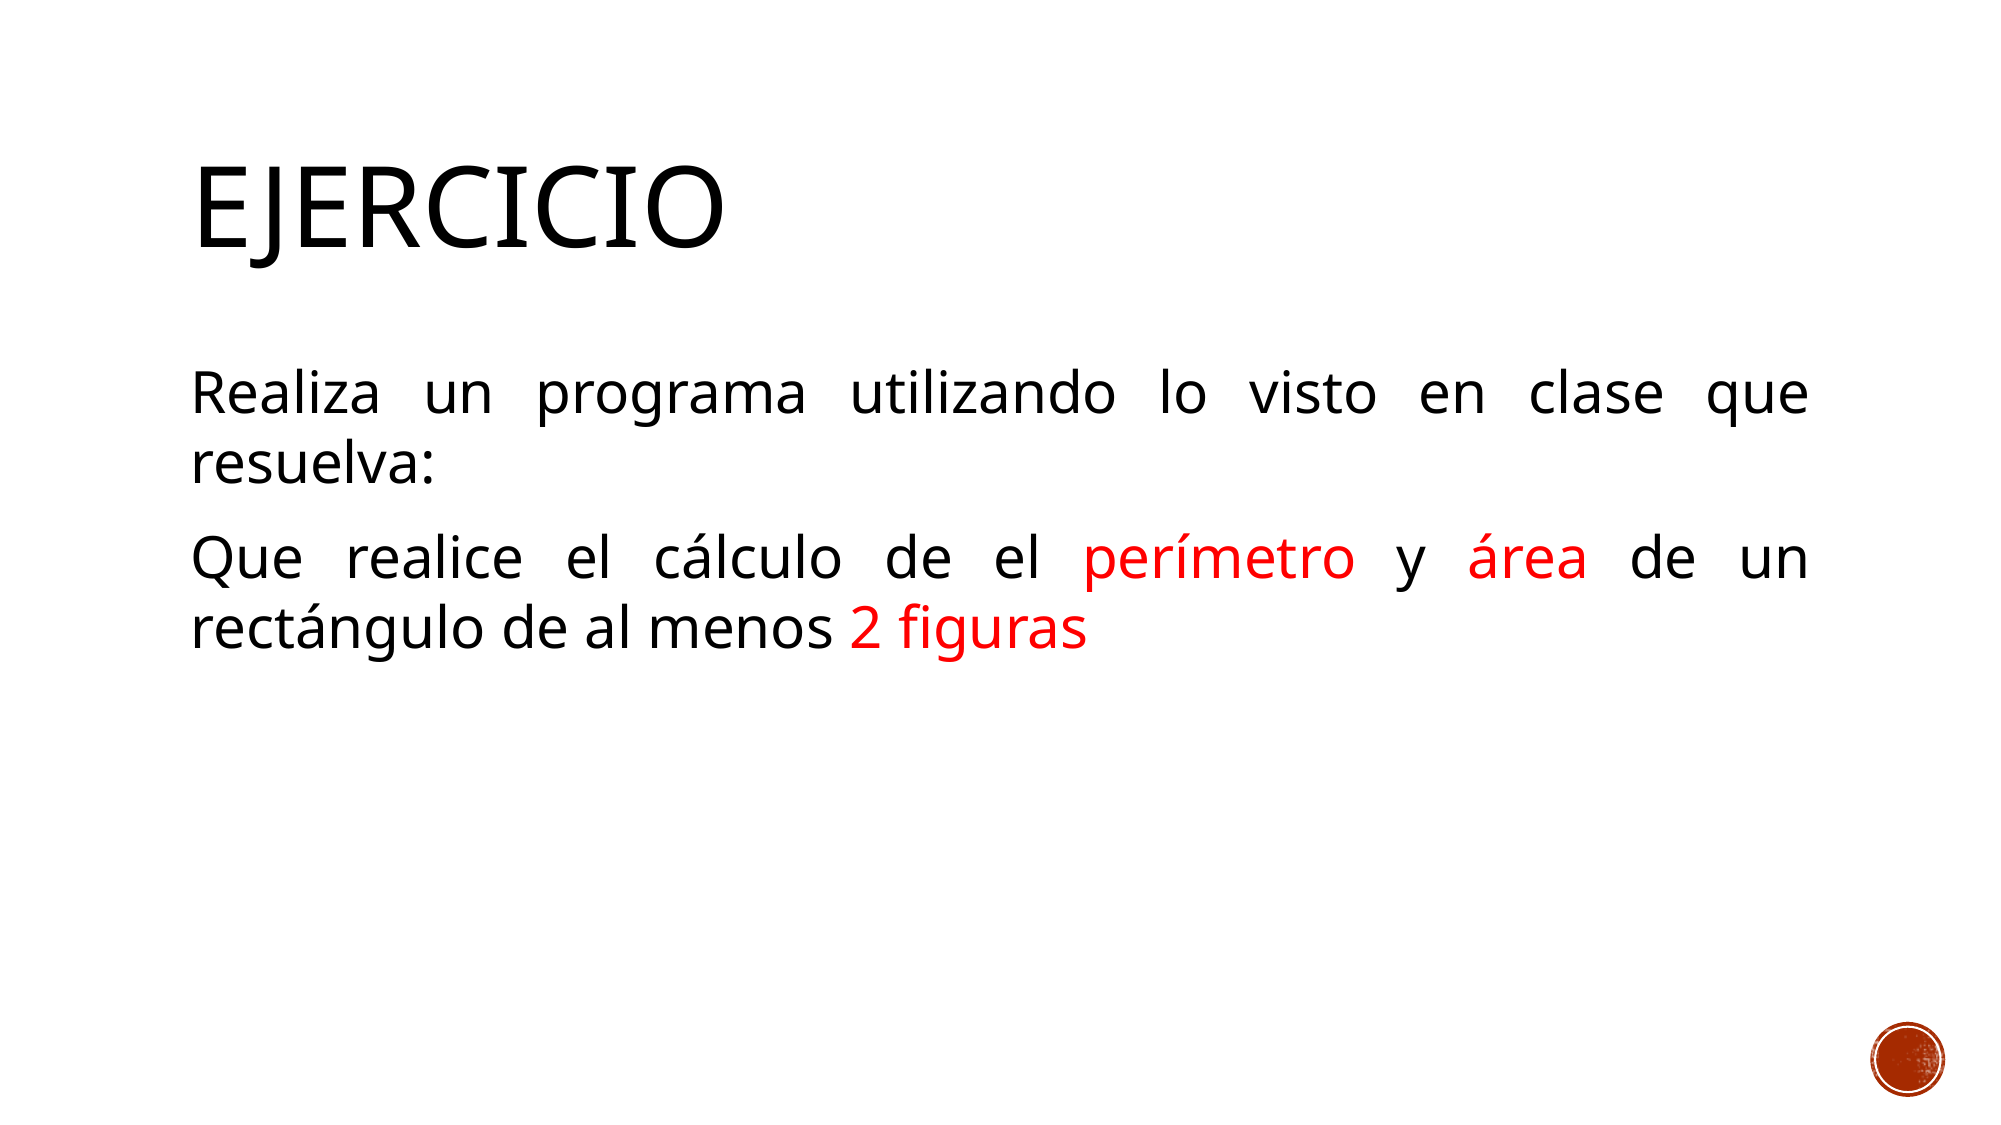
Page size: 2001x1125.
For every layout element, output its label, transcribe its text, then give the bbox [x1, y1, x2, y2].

title Ejercicio [175, 79, 1826, 344]
list Realiza un programa utilizando lo visto en clase que resuelva: Que realice el cálculo de el perímetro y área de un rectángulo de al menos 2 figuras [175, 348, 1826, 1125]
